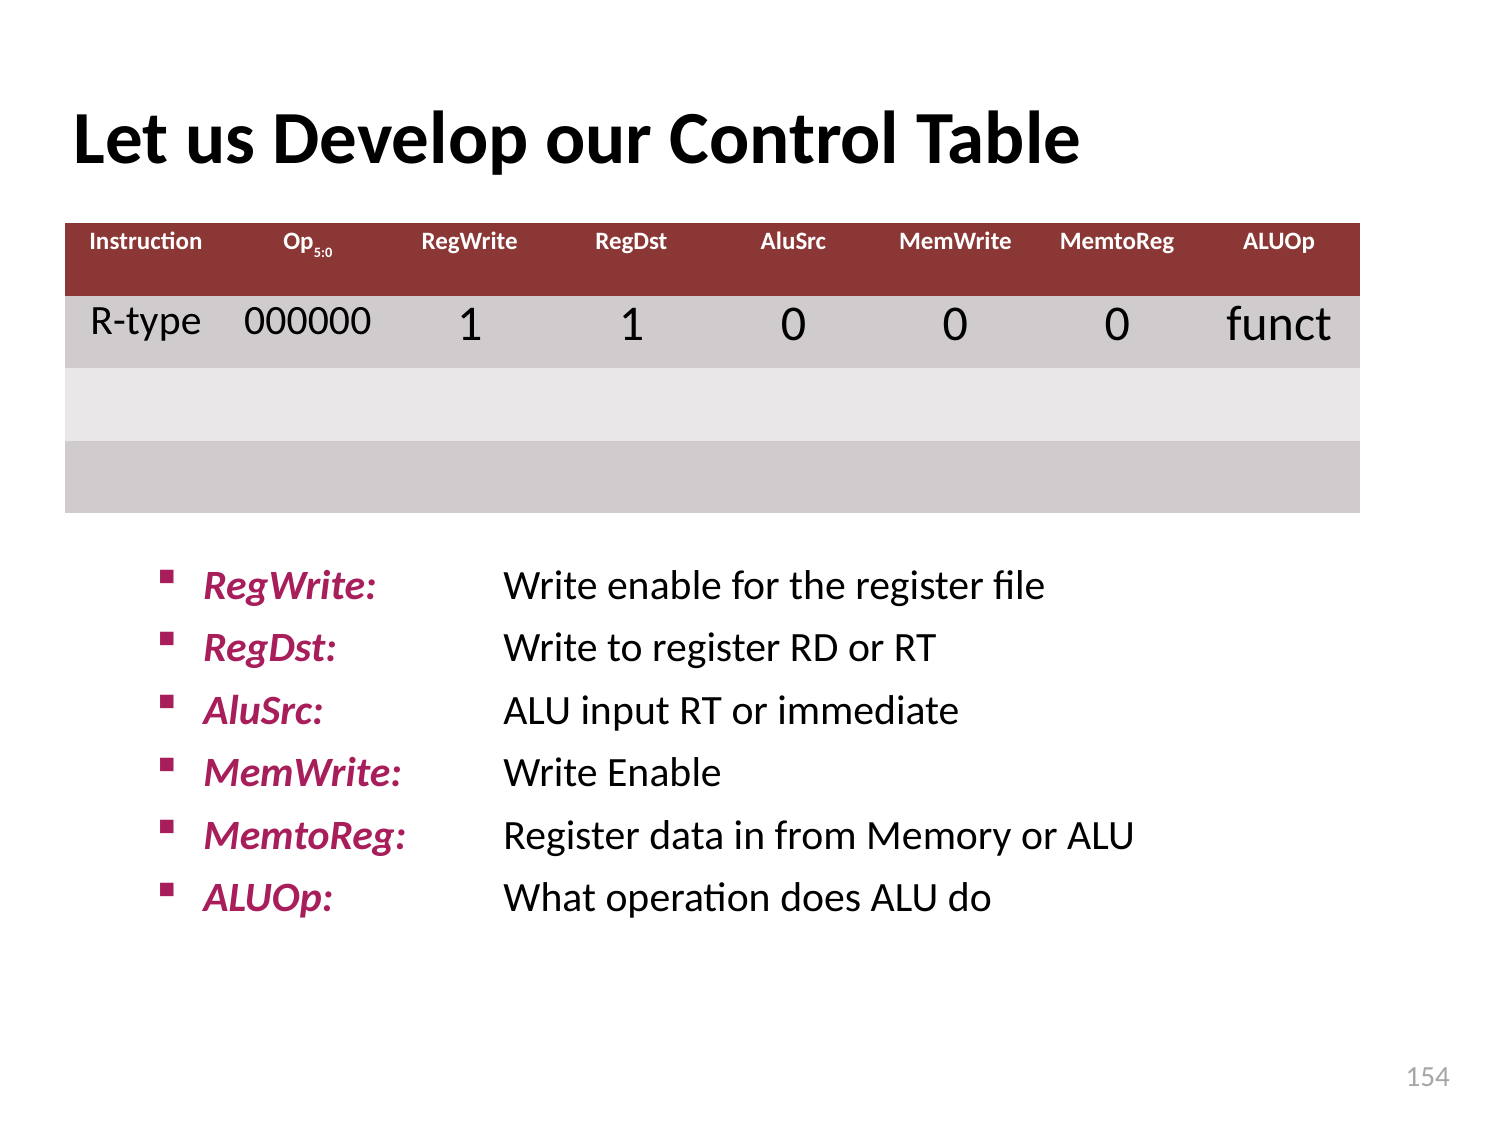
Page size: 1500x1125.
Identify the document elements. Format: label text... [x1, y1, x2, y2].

table_cell [65, 368, 227, 441]
table_cell [874, 441, 1036, 513]
table_cell [551, 441, 713, 513]
table_header Op5:0 [227, 223, 389, 296]
table_cell 1 [551, 296, 713, 368]
table_cell [227, 368, 389, 441]
table_header MemWrite [874, 223, 1036, 296]
table_cell [1198, 441, 1360, 513]
table_header RegWrite [389, 223, 551, 296]
table_cell [874, 368, 1036, 441]
list RegWrite: Write enable for the register file RegDst: Write to register RD or RT AluSrc: ALU input RT or immediate MemWrite: Write Enable MemtoReg: Register data in from Memory or ALU ALUOp: What operation does ALU do [66, 549, 1362, 1040]
table_cell [1198, 368, 1360, 441]
table_cell [227, 441, 389, 513]
table_cell [551, 368, 713, 441]
table_cell [1036, 368, 1198, 441]
table_cell [389, 441, 551, 513]
table_cell 0 [713, 296, 874, 368]
title Let us Develop our Control Table [58, 71, 1304, 197]
table_cell funct [1198, 296, 1360, 368]
table_header RegDst [551, 223, 713, 296]
table_cell R-type [65, 296, 227, 368]
table_cell [1036, 441, 1198, 513]
table_cell [713, 368, 874, 441]
table_cell 0 [1036, 296, 1198, 368]
table_header ALUOp [1198, 223, 1360, 296]
table_cell 0 [874, 296, 1036, 368]
table_header AluSrc [713, 223, 874, 296]
table_cell [713, 441, 874, 513]
table_cell 1 [389, 296, 551, 368]
table_cell 000000 [227, 296, 389, 368]
table_header Instruction [65, 223, 227, 296]
table_cell [65, 441, 227, 513]
table_cell [389, 368, 551, 441]
table_header MemtoReg [1036, 223, 1198, 296]
